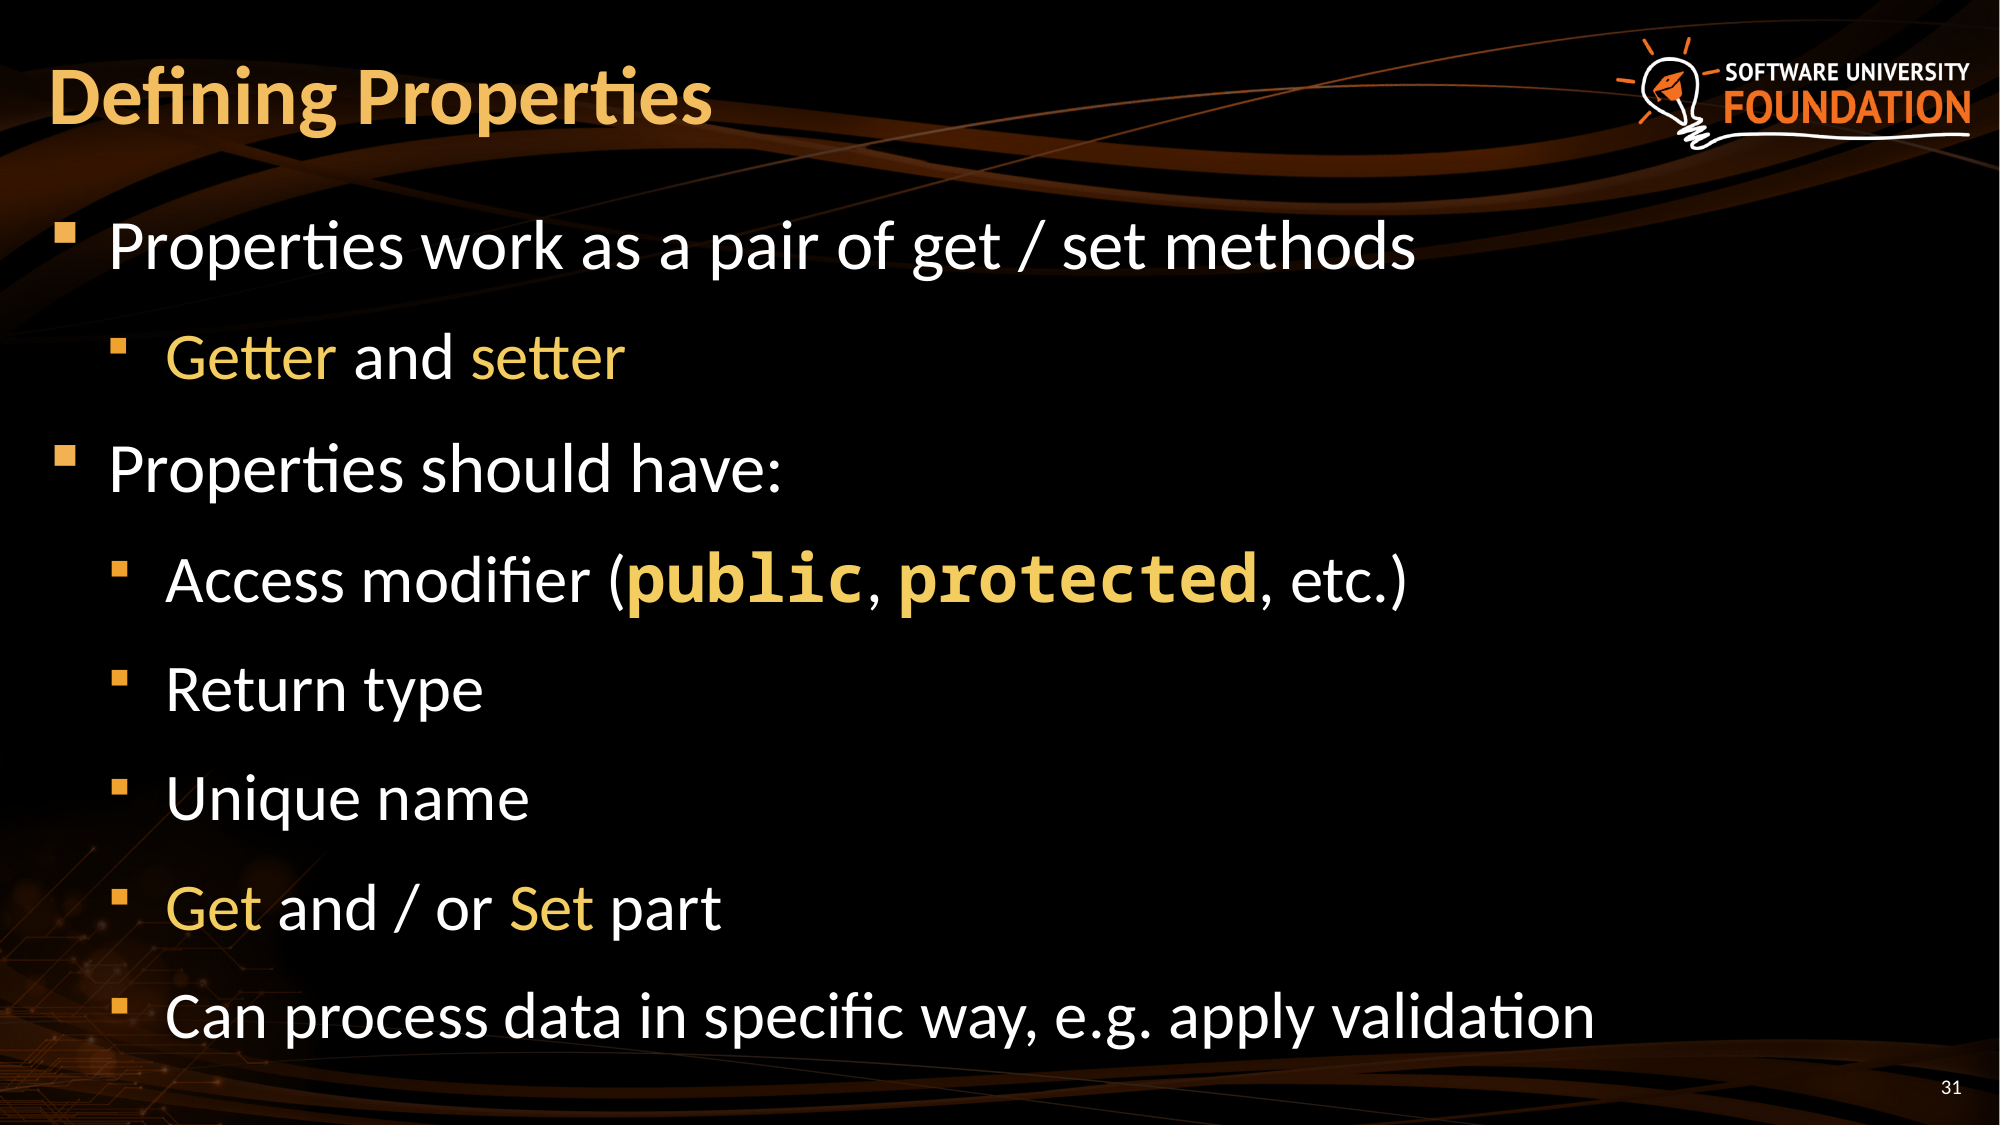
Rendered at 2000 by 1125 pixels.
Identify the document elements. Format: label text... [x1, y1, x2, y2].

title Defining Properties [30, 6, 1602, 189]
list Properties work as a pair of get / set methods Getter and setter Properties should have: Access modifier (public, protected, etc.) Return type Unique name Get and / or Set part Can process data in specific way, e.g. apply validation [31, 188, 1968, 1103]
picture [0, 0, 2000, 1125]
